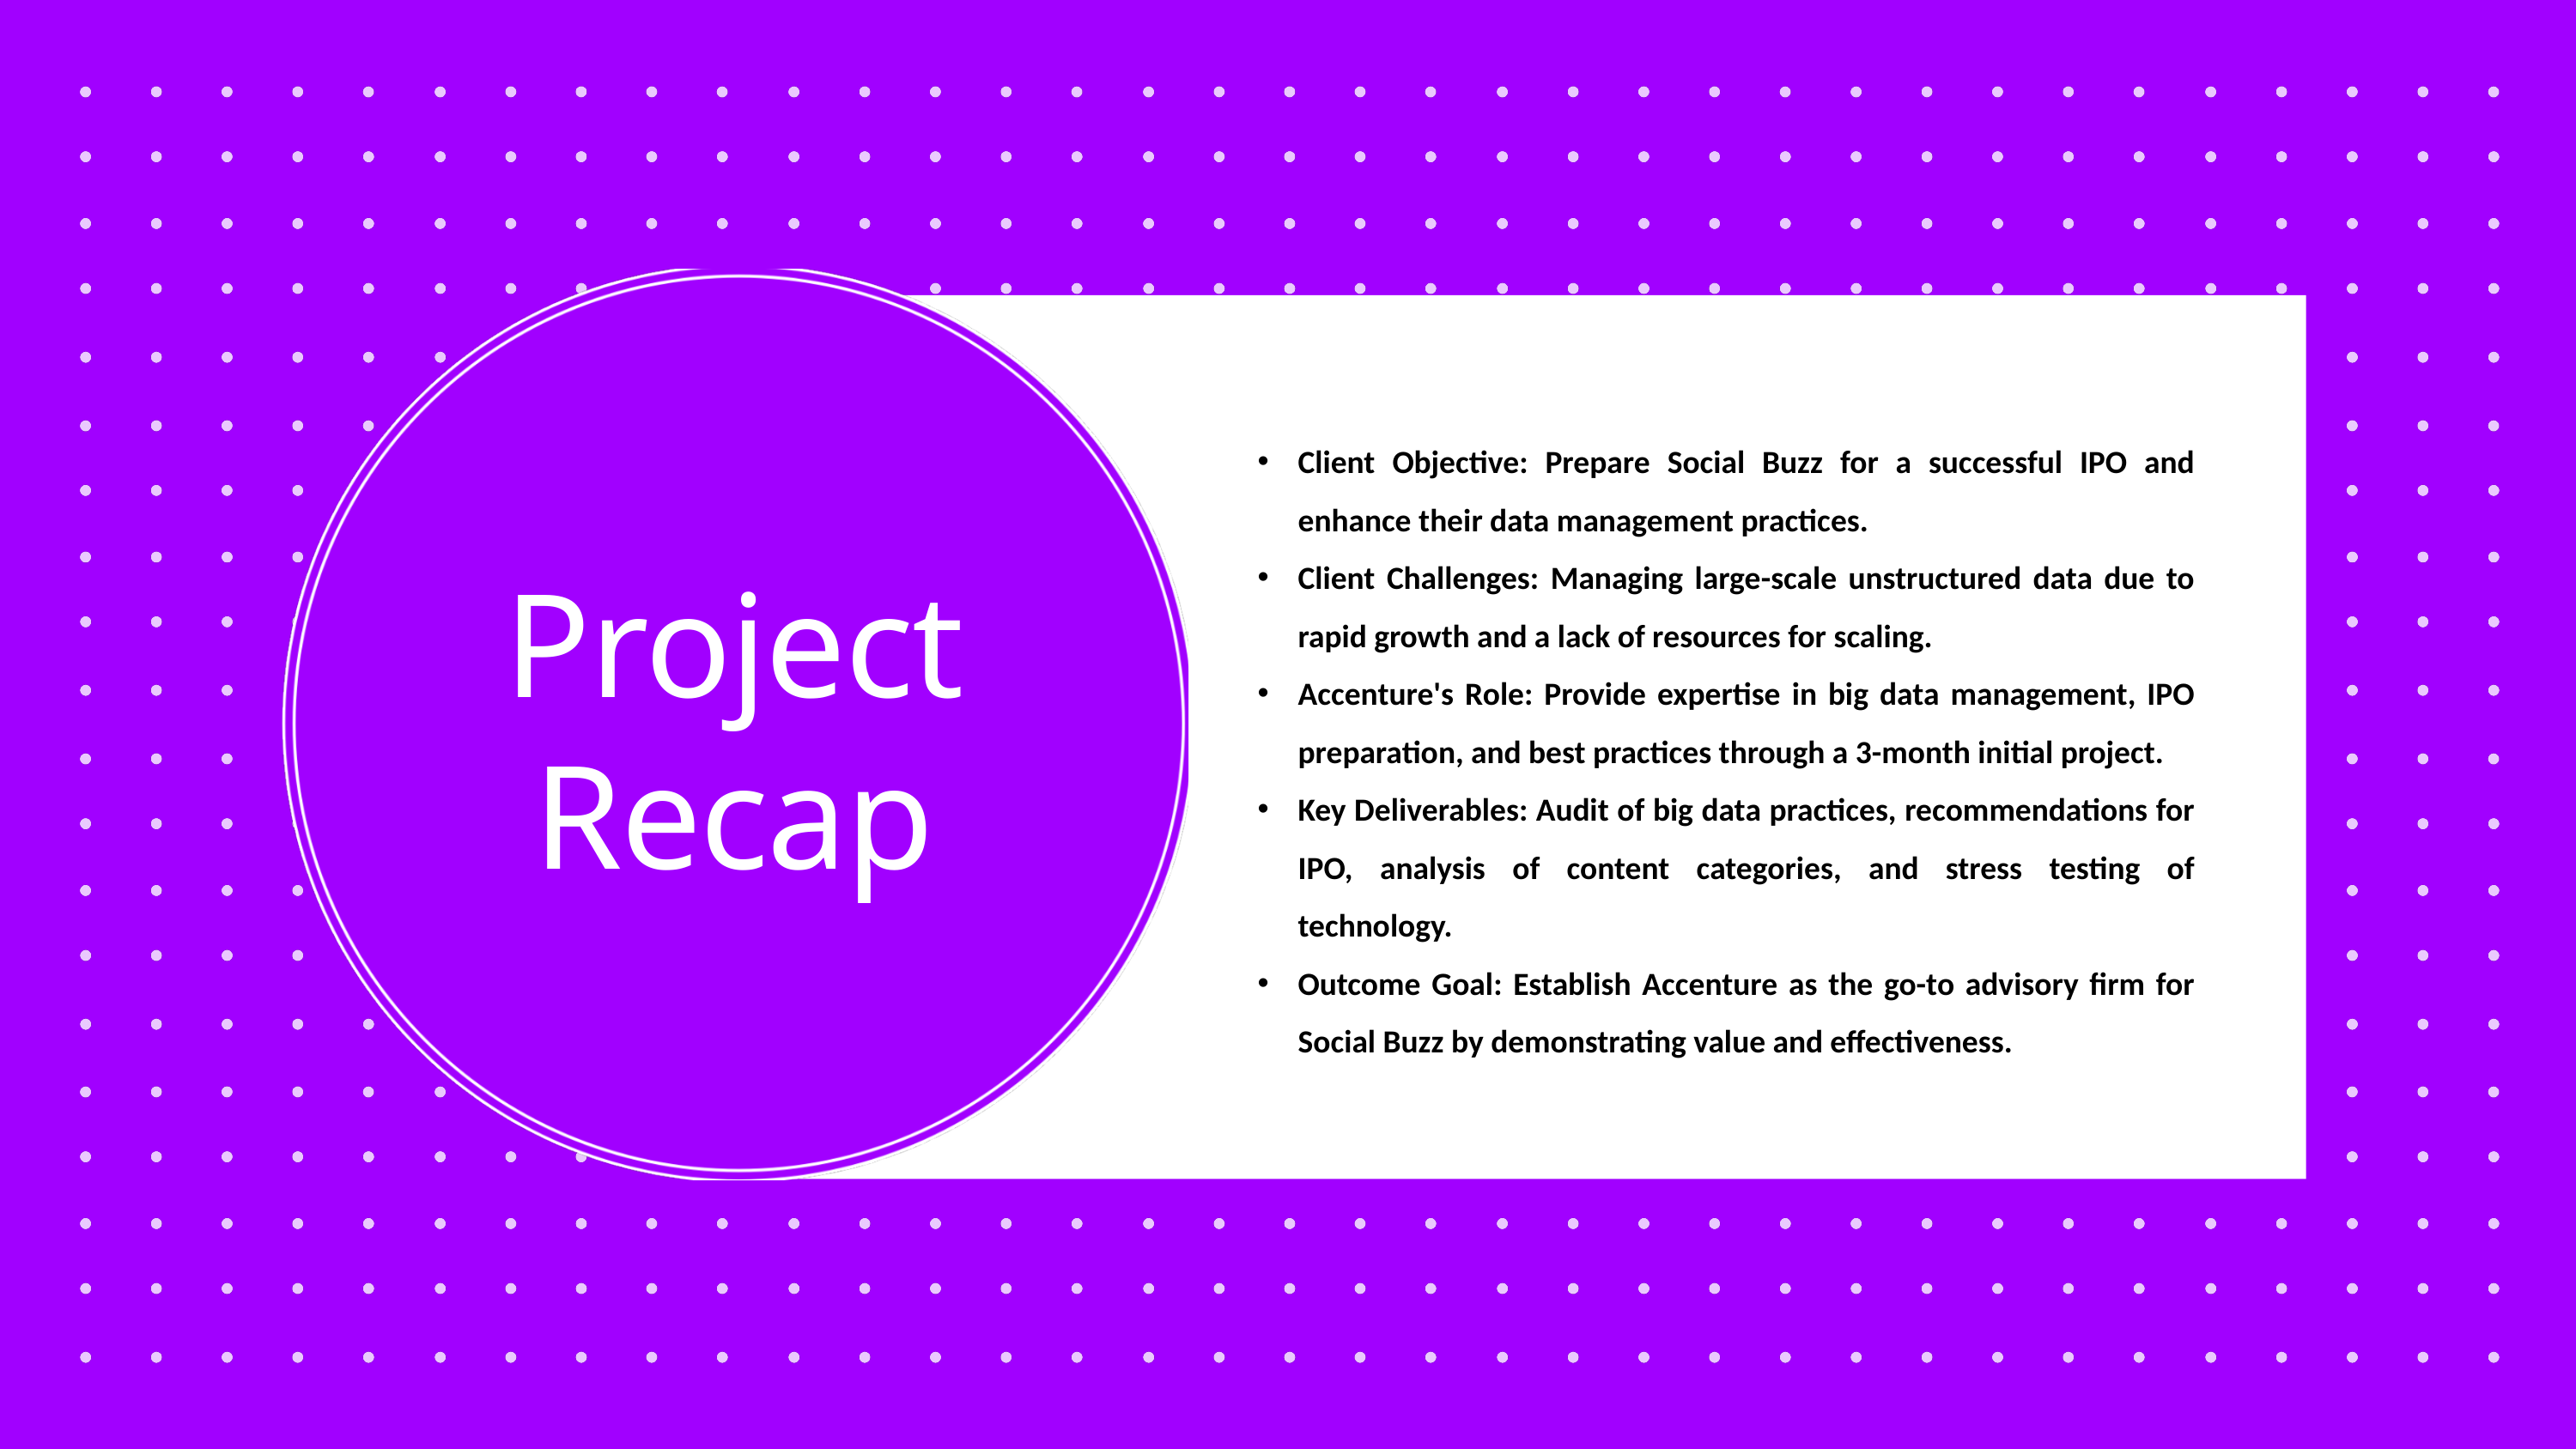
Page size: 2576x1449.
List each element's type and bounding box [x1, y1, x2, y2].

picture [278, 268, 1189, 1180]
text_box [72, 82, 2504, 1367]
